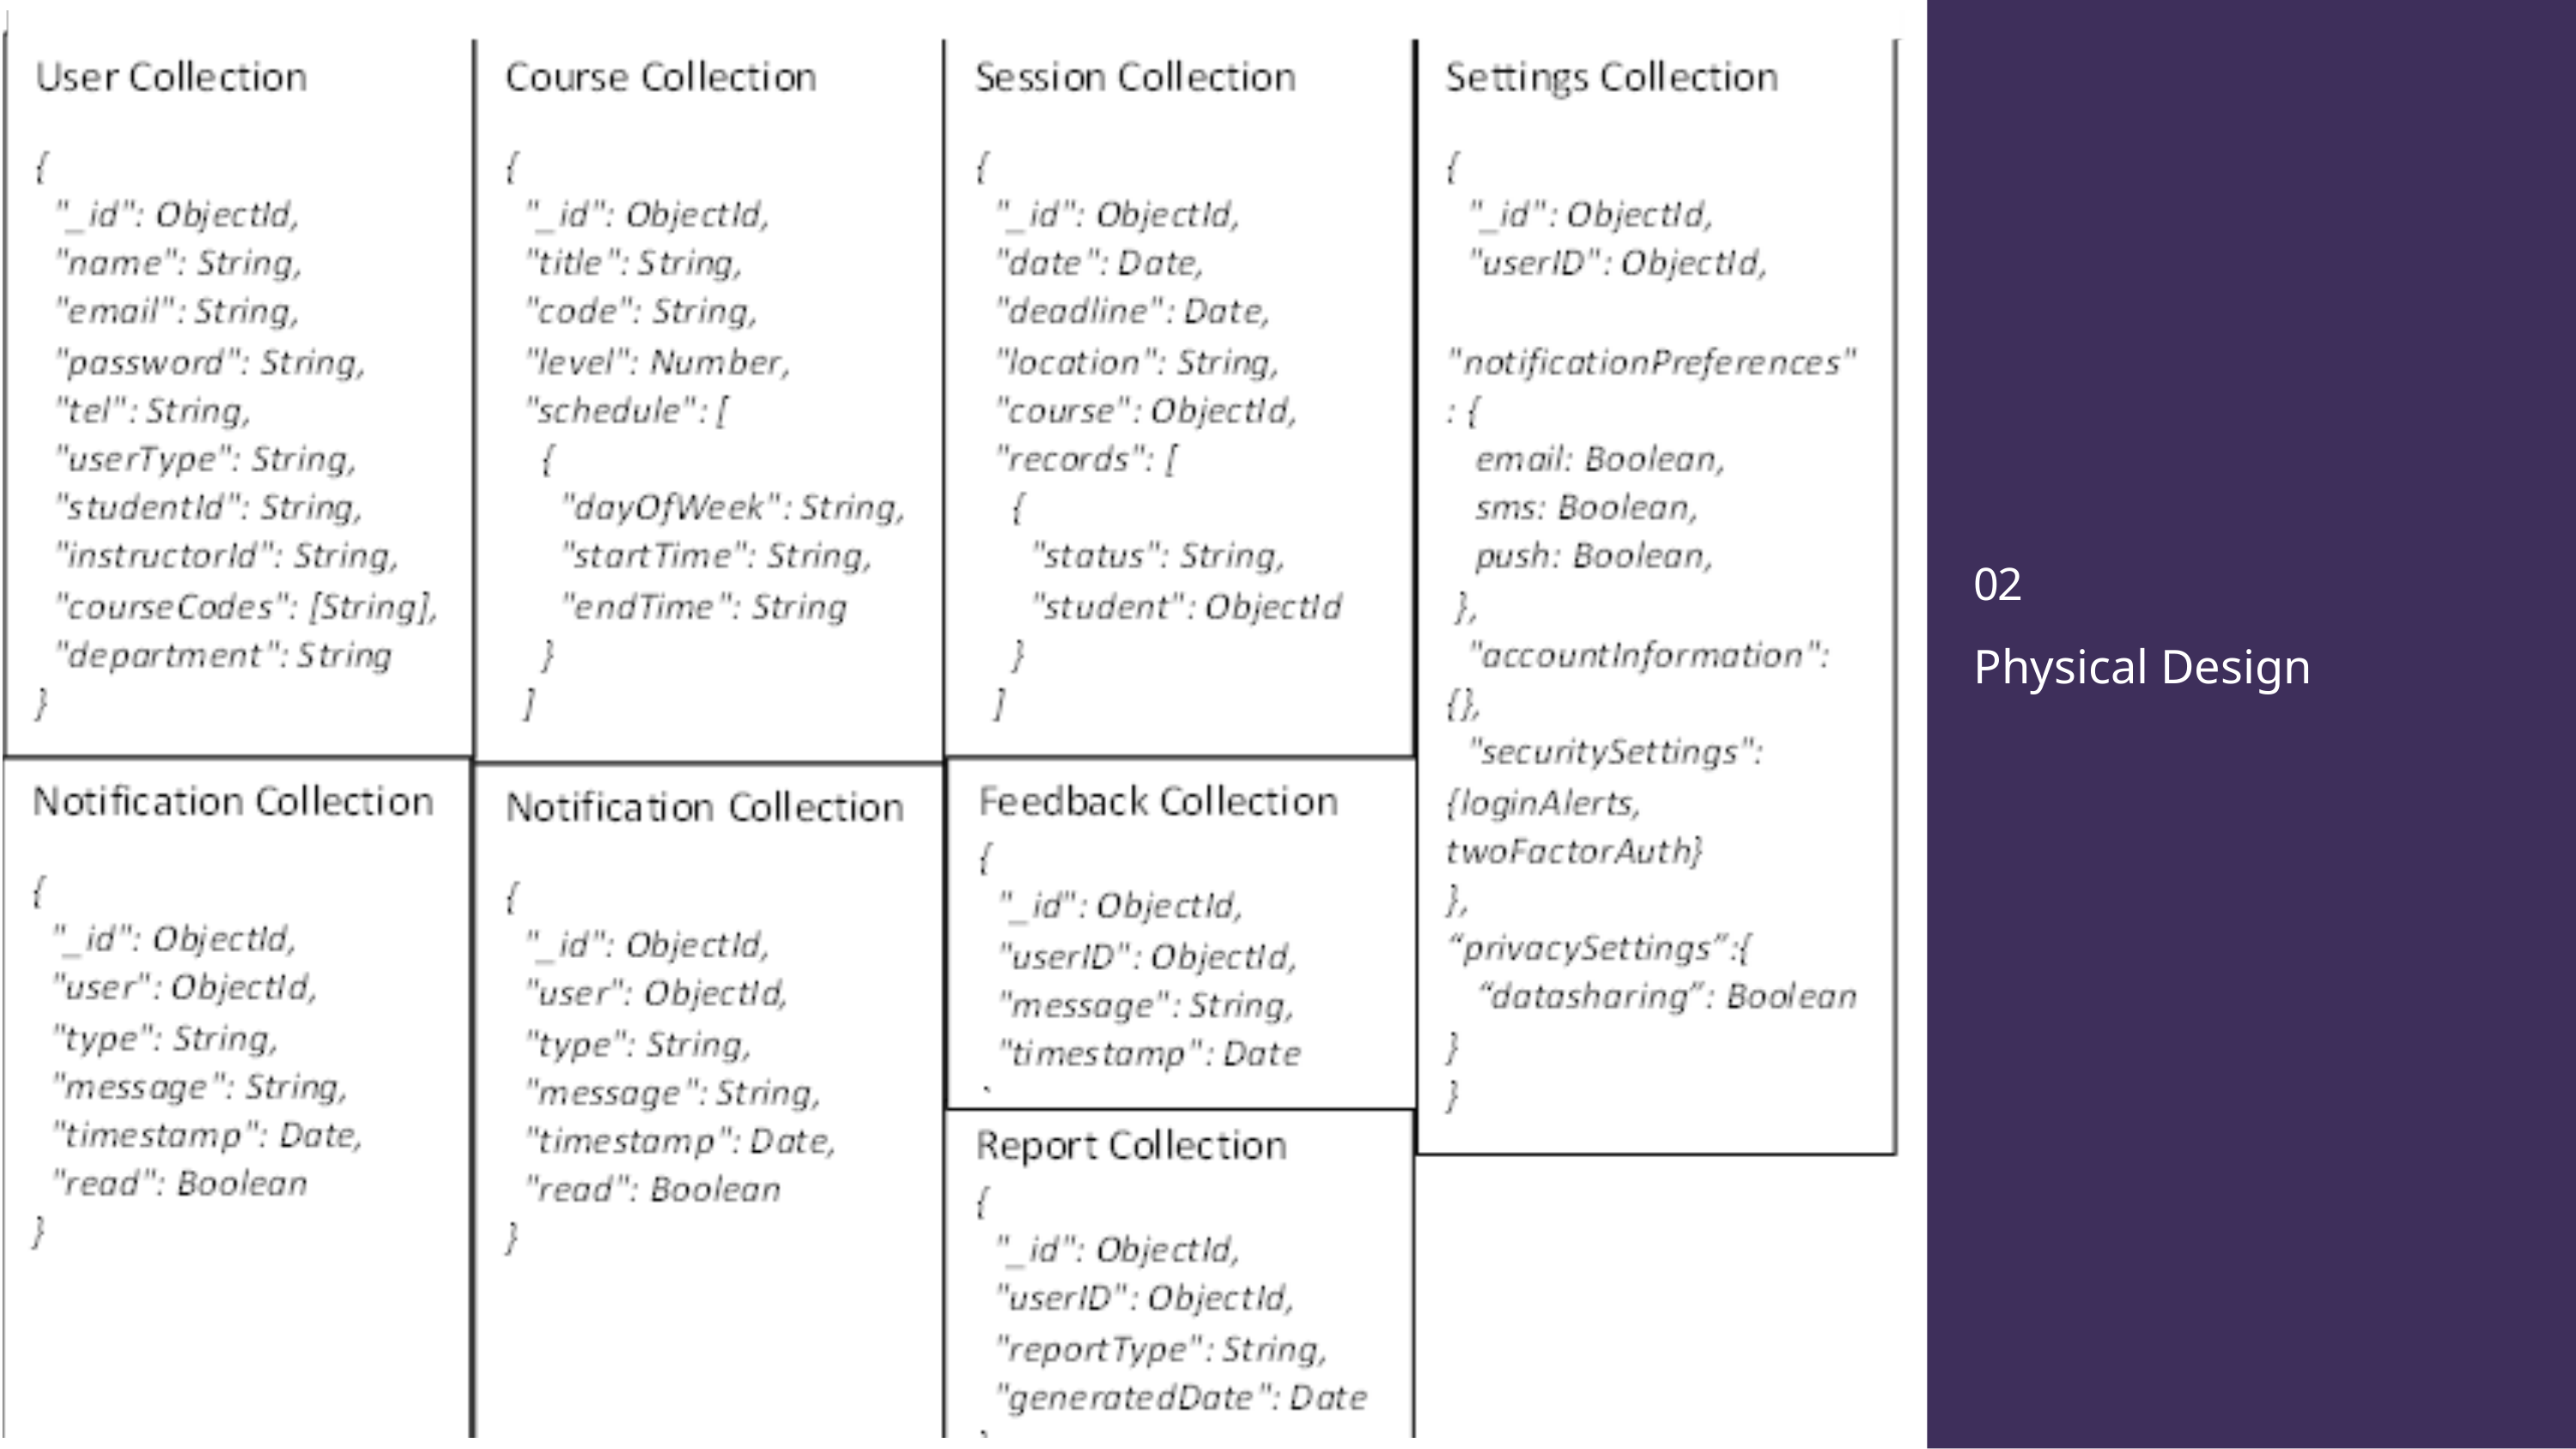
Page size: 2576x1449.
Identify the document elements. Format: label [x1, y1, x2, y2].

text_box [3, 10, 1908, 1438]
text_box [1927, 0, 2576, 1449]
text_box [1973, 554, 2530, 690]
